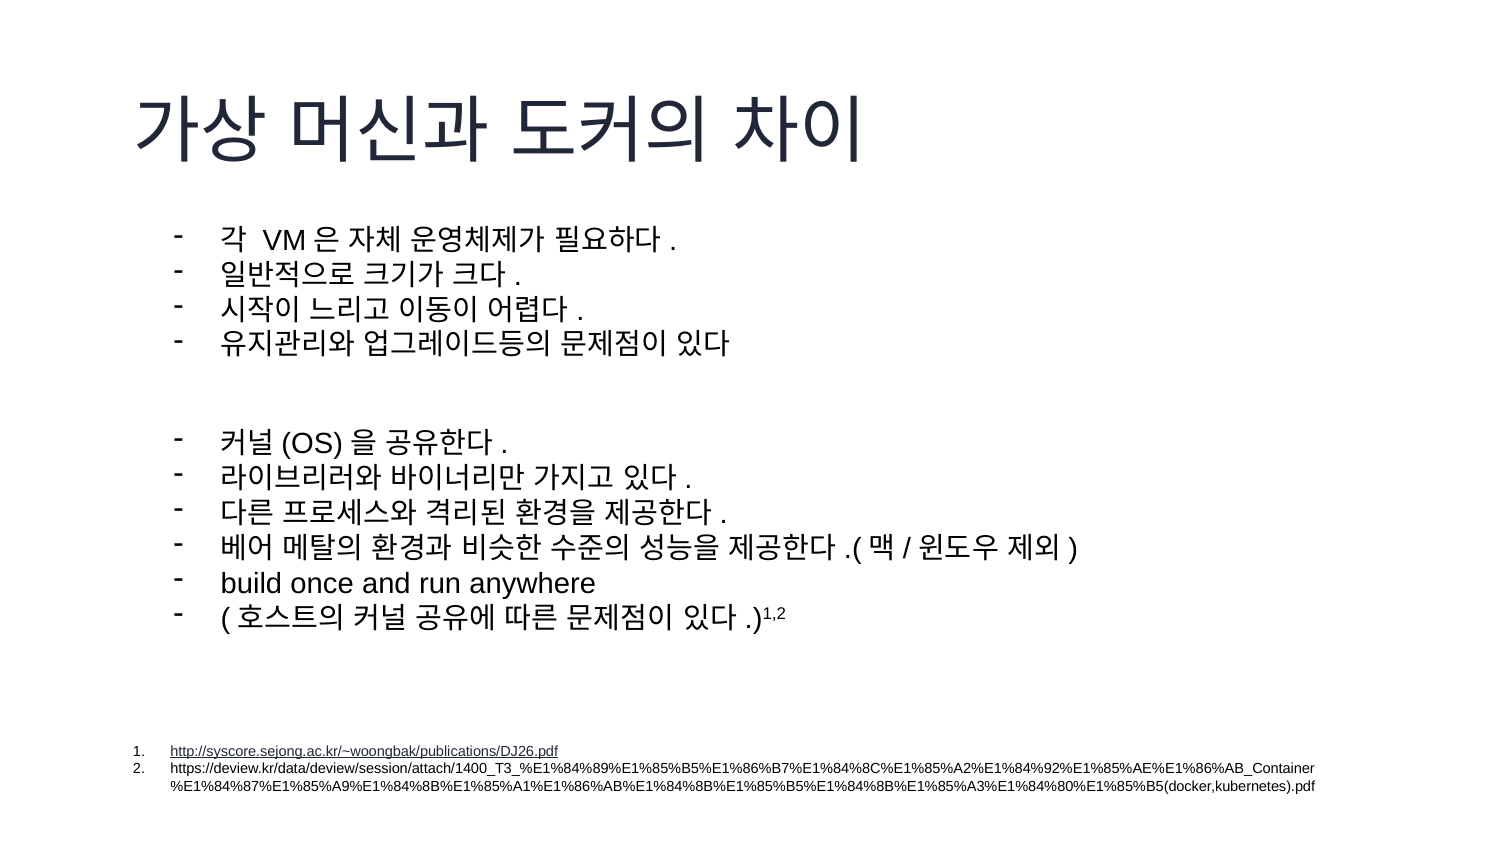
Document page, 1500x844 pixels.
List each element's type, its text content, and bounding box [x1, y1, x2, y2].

text_box http://syscore.sejong.ac.kr/~woongbak/publications/DJ26.pdf https://deview.kr/data/deview/session/attach/1400_T3_%E1%84%89%E1%85%B5%E1%86%B7%E1%84%8C%E1%85%A2%E1%84%92%E1%85%AE%E1%86%AB_Container%E1%84%87%E1%85%A9%E1%84%8B%E1%85%A1%E1%86%AB%E1%84%8B%E1%85%B5%E1%84%8B%E1%85%A3%E1%84%80%E1%85%B5(docker,kubernetes).pdf [118, 734, 1425, 802]
text_box 각 VM은 자체 운영체제가 필요하다. 일반적으로 크기가 크다. 시작이 느리고 이동이 어렵다. 유지관리와 업그레이드등의 문제점이 있다 [158, 213, 1216, 369]
title 가상 머신과 도커의 차이 [118, 88, 1382, 167]
text_box 커널(OS)을 공유한다. 라이브리러와 바이너리만 가지고 있다. 다른 프로세스와 격리된 환경을 제공한다. 베어 메탈의 환경과 비슷한 수준의 성능을 제공한다.(맥/윈도우 제외) build once and run anywhere (호스트의 커널 공유에 따른 문제점이 있다.)1,2 [158, 416, 1270, 642]
text_box [108, 778, 548, 827]
